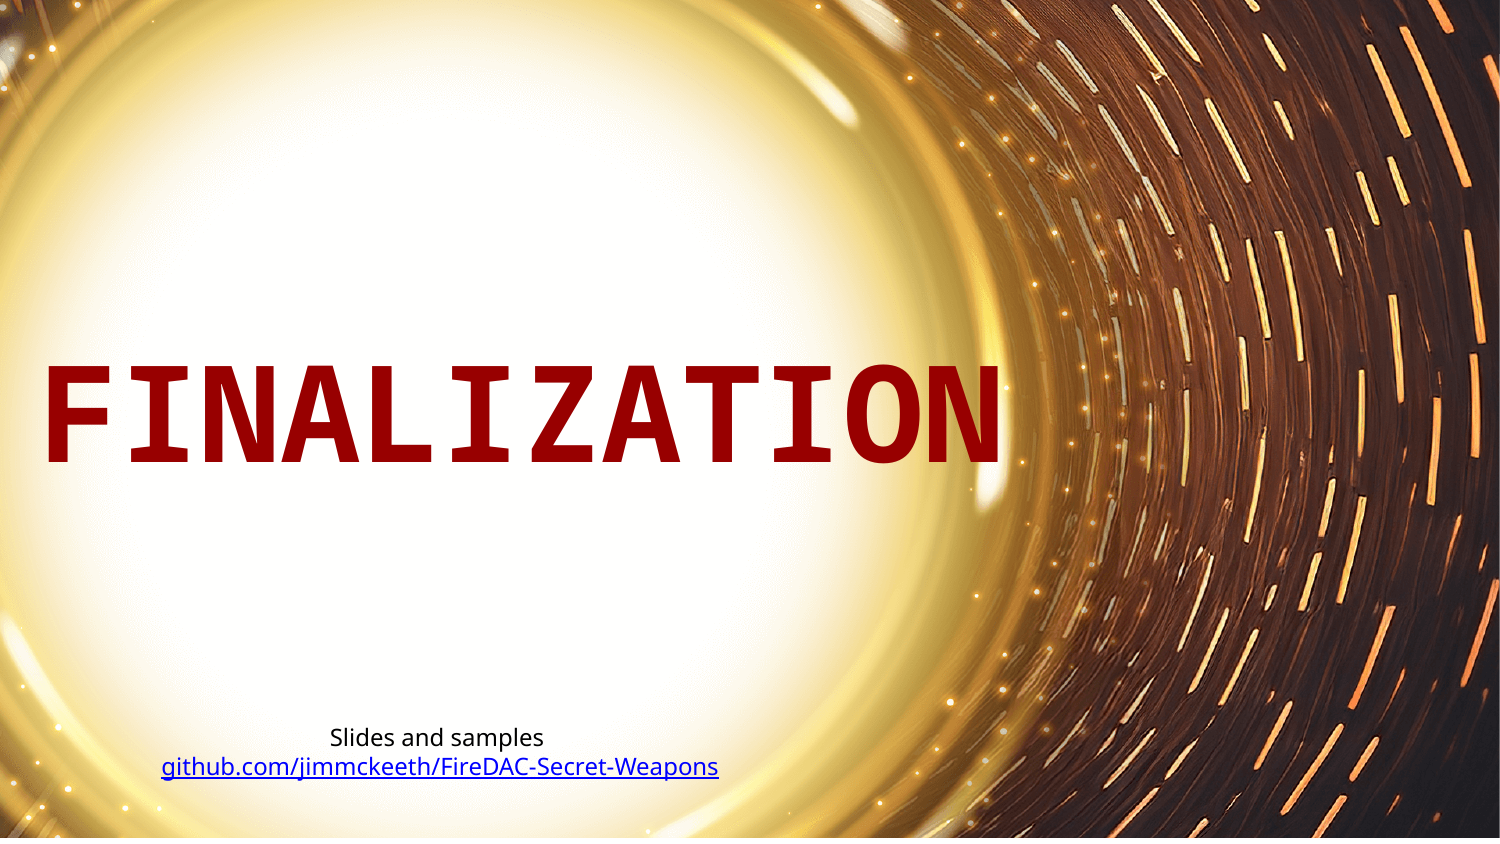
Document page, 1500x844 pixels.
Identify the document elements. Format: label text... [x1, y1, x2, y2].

text_box Slides and samples github.com/jimmckeeth/FireDAC-Secret-Weapons [61, 715, 819, 788]
title FINALIZATION [31, 320, 1223, 545]
picture [0, 0, 1500, 838]
